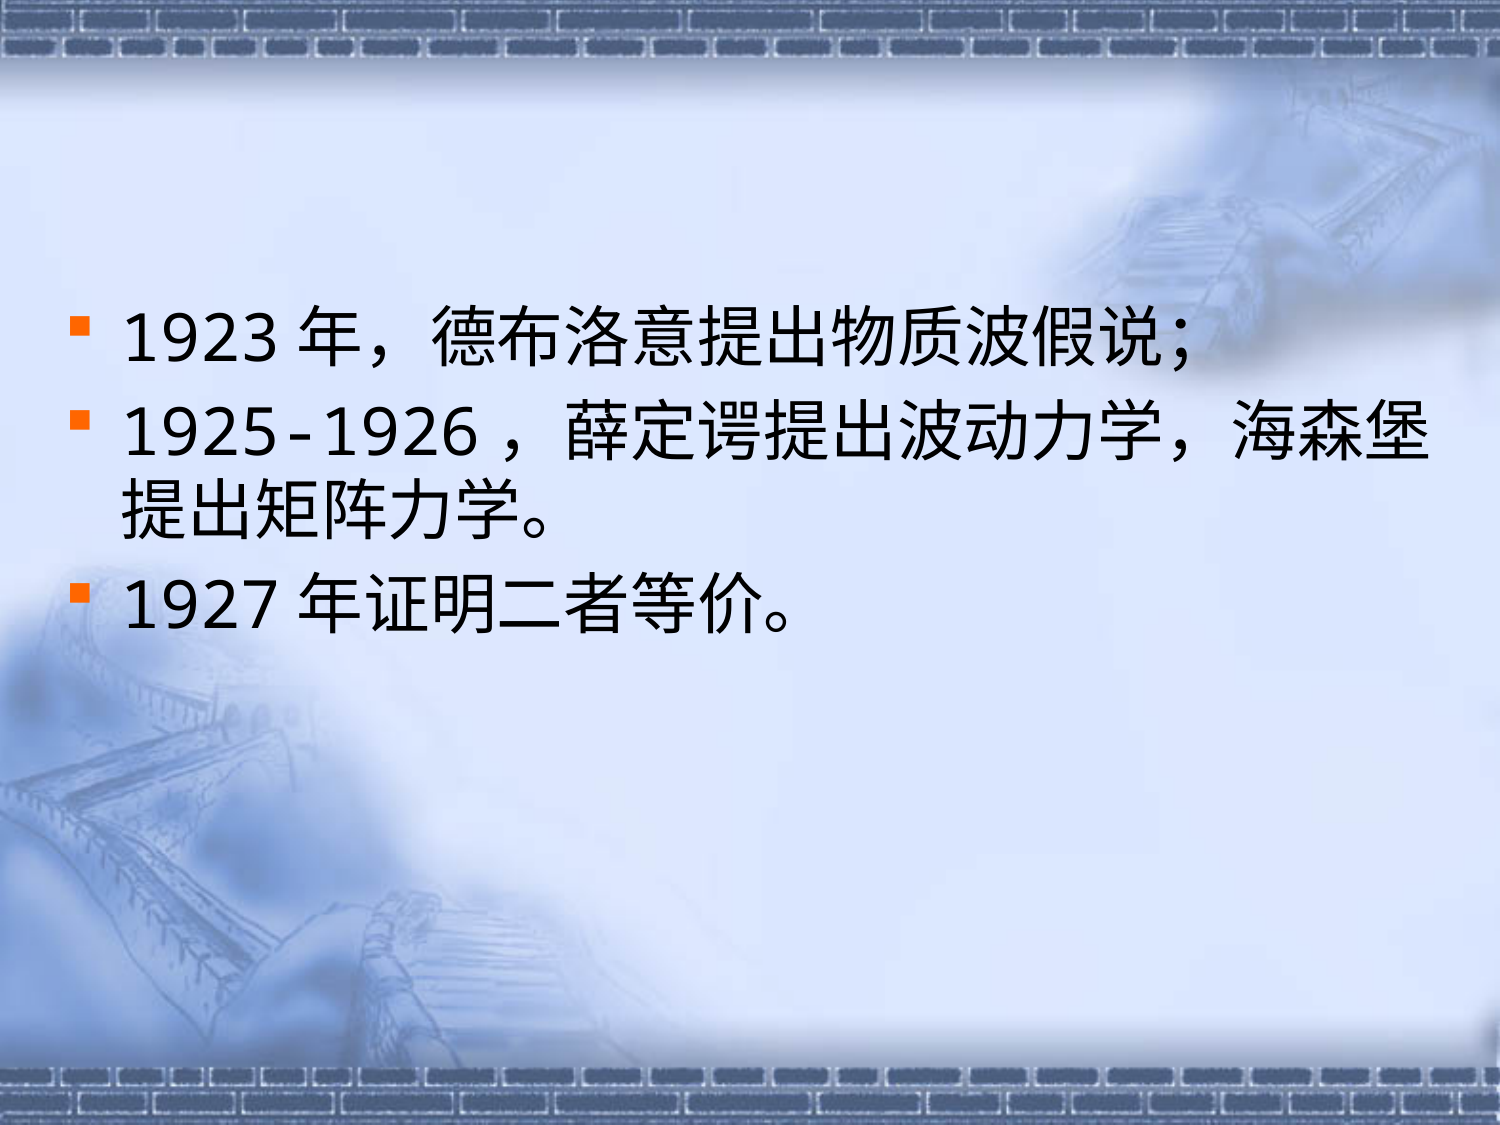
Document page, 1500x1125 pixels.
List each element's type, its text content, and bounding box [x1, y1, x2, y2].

picture [0, 0, 1500, 1125]
list 1923年，德布洛意提出物质波假说； 1925-1926，薛定谔提出波动力学，海森堡提出矩阵力学。 1927年证明二者等价。 [49, 287, 1451, 988]
